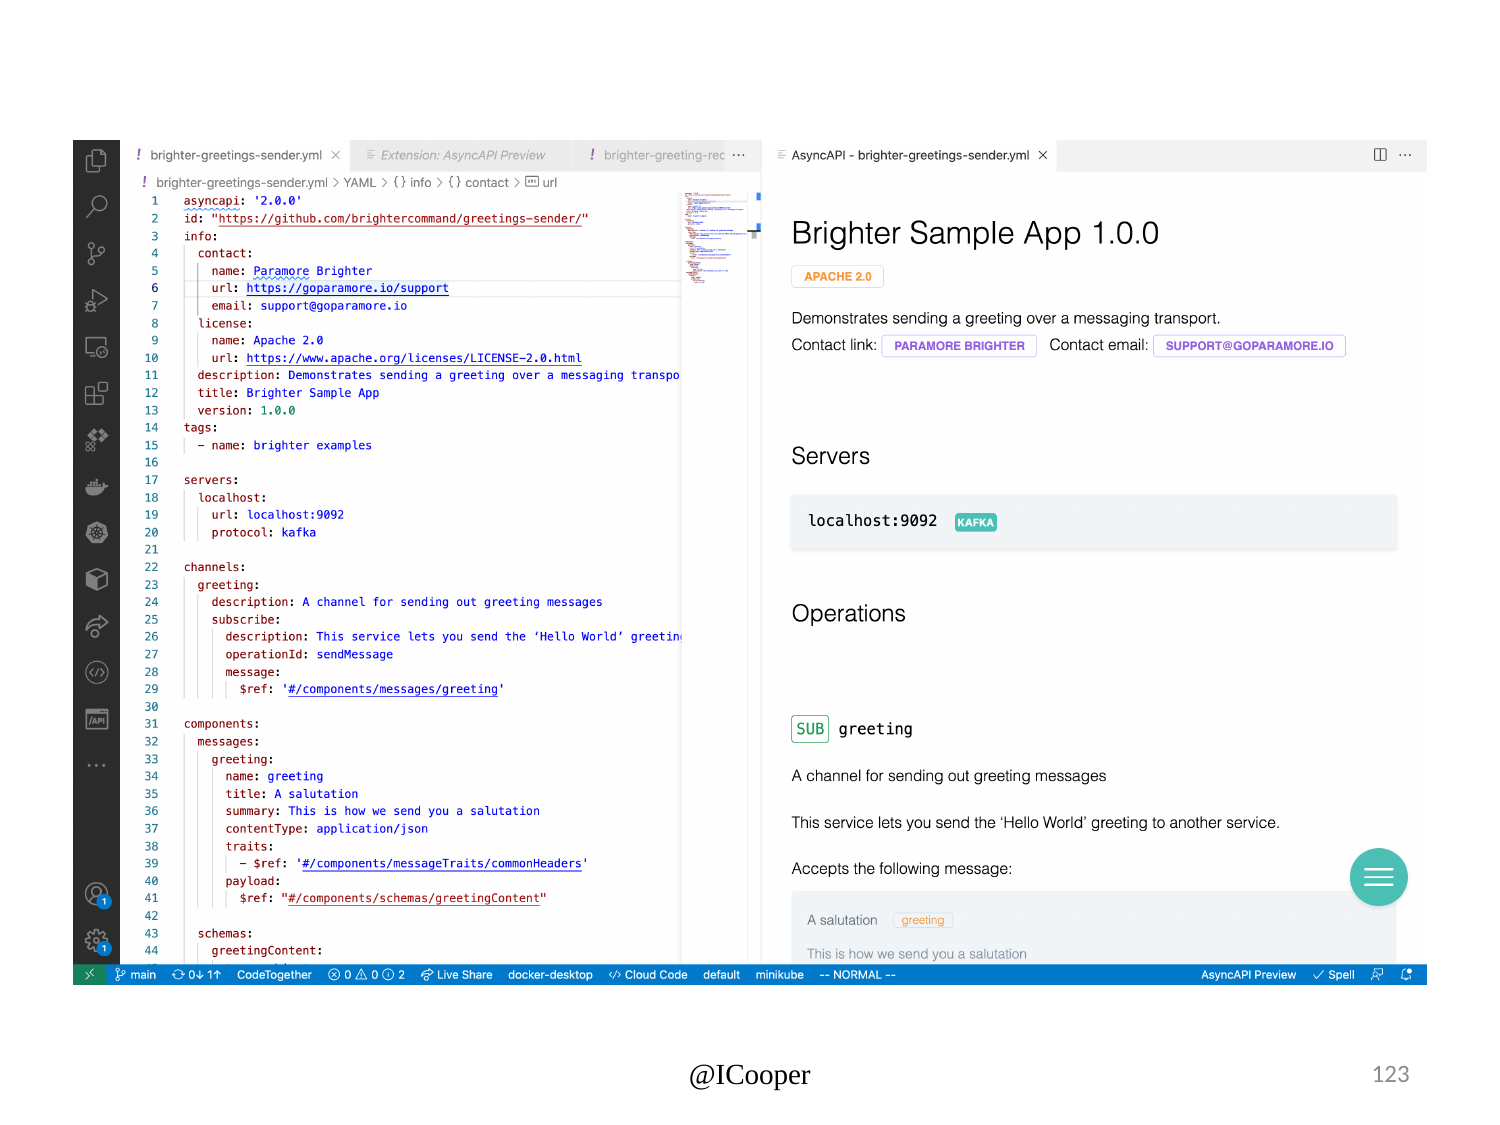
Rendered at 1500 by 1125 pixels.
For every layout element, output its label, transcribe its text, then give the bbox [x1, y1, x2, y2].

slide_number 123 [1074, 1042, 1425, 1103]
footer @ICooper [512, 1042, 988, 1103]
picture [72, 140, 1428, 985]
